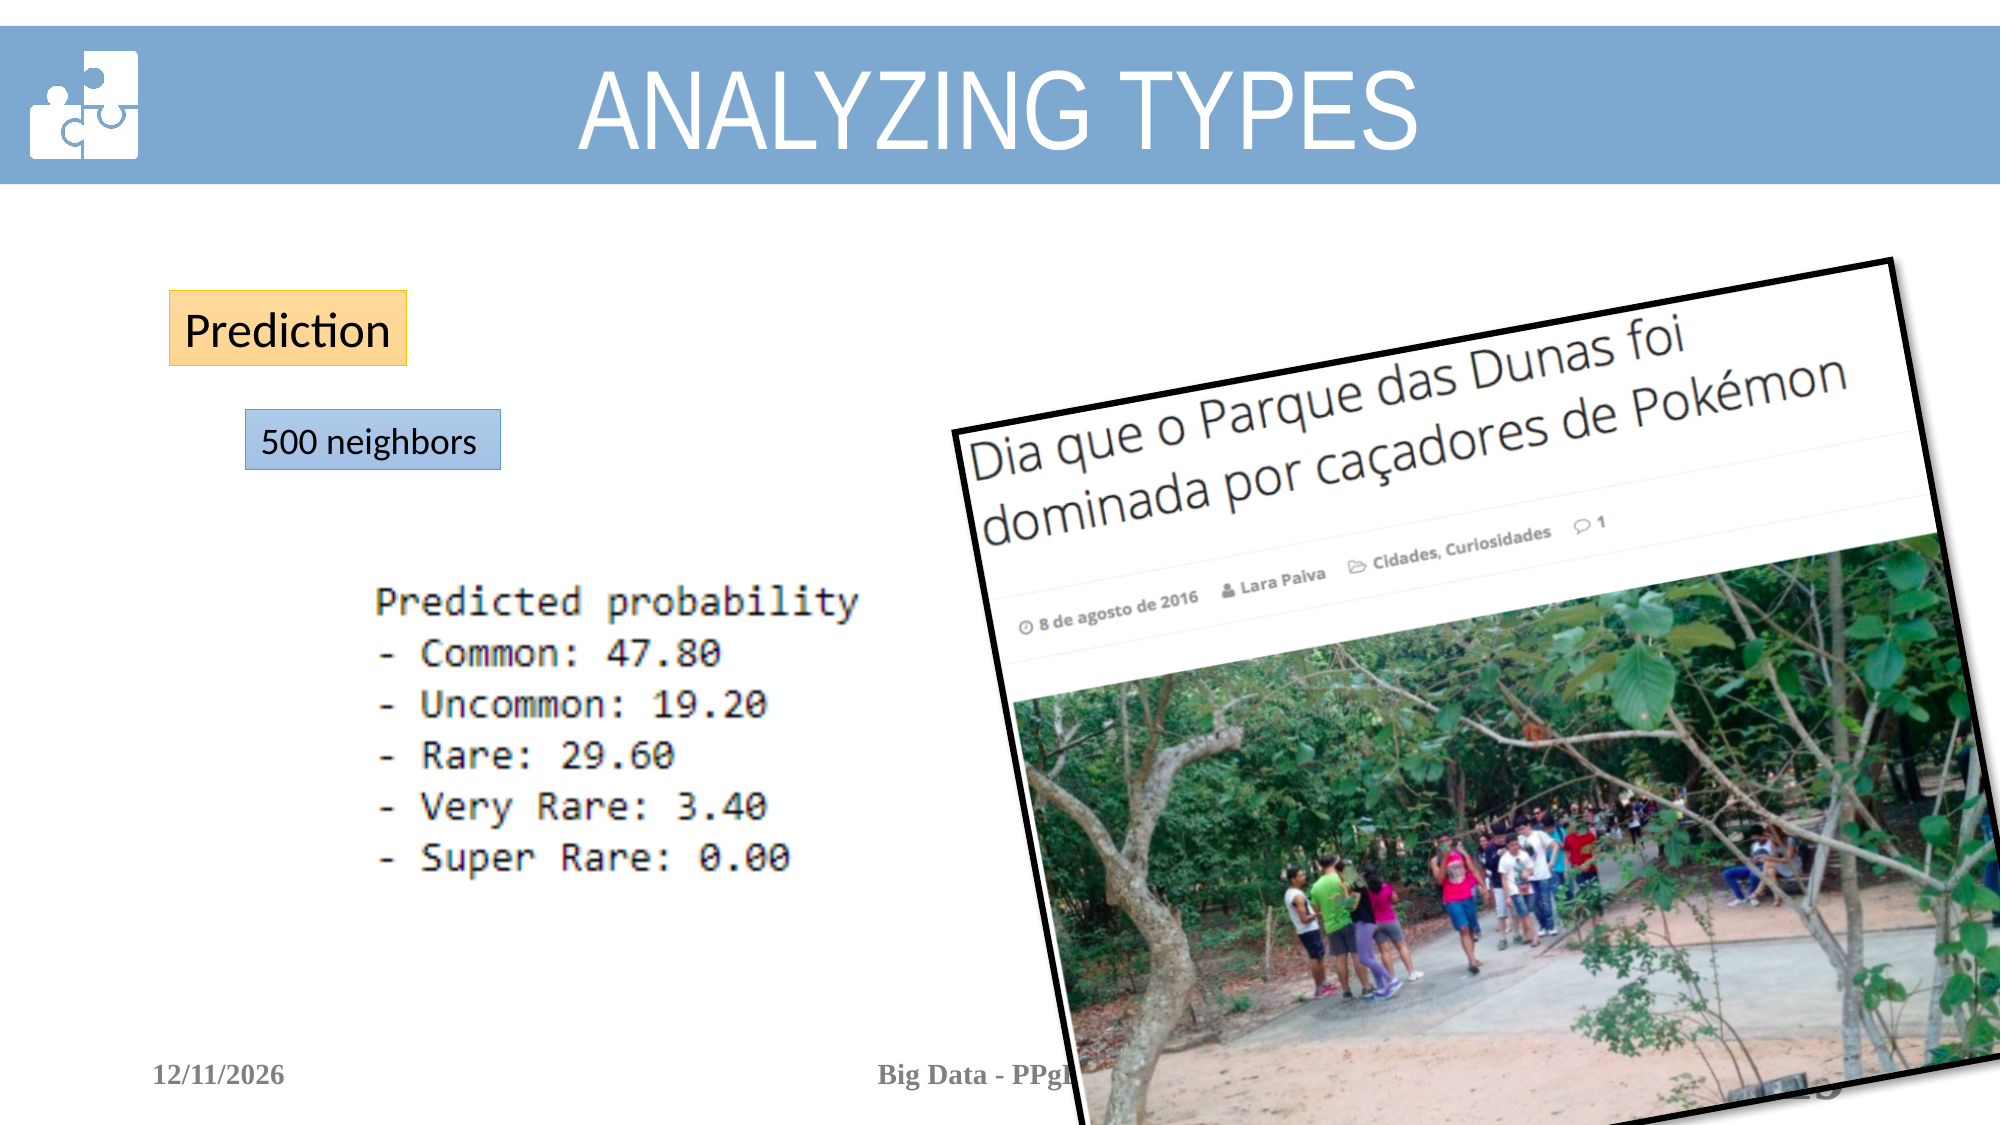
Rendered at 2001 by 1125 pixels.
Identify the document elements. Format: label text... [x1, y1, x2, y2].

footer Big Data - PPgEEC [662, 1042, 1022, 1103]
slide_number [137, 1042, 588, 1103]
picture [29, 51, 138, 159]
picture [960, 265, 2000, 1125]
text_box 500 neighbors [245, 409, 501, 470]
text_box ANALYZING TYPES [0, 25, 2000, 185]
text_box Prediction [169, 290, 407, 366]
picture [300, 567, 904, 908]
